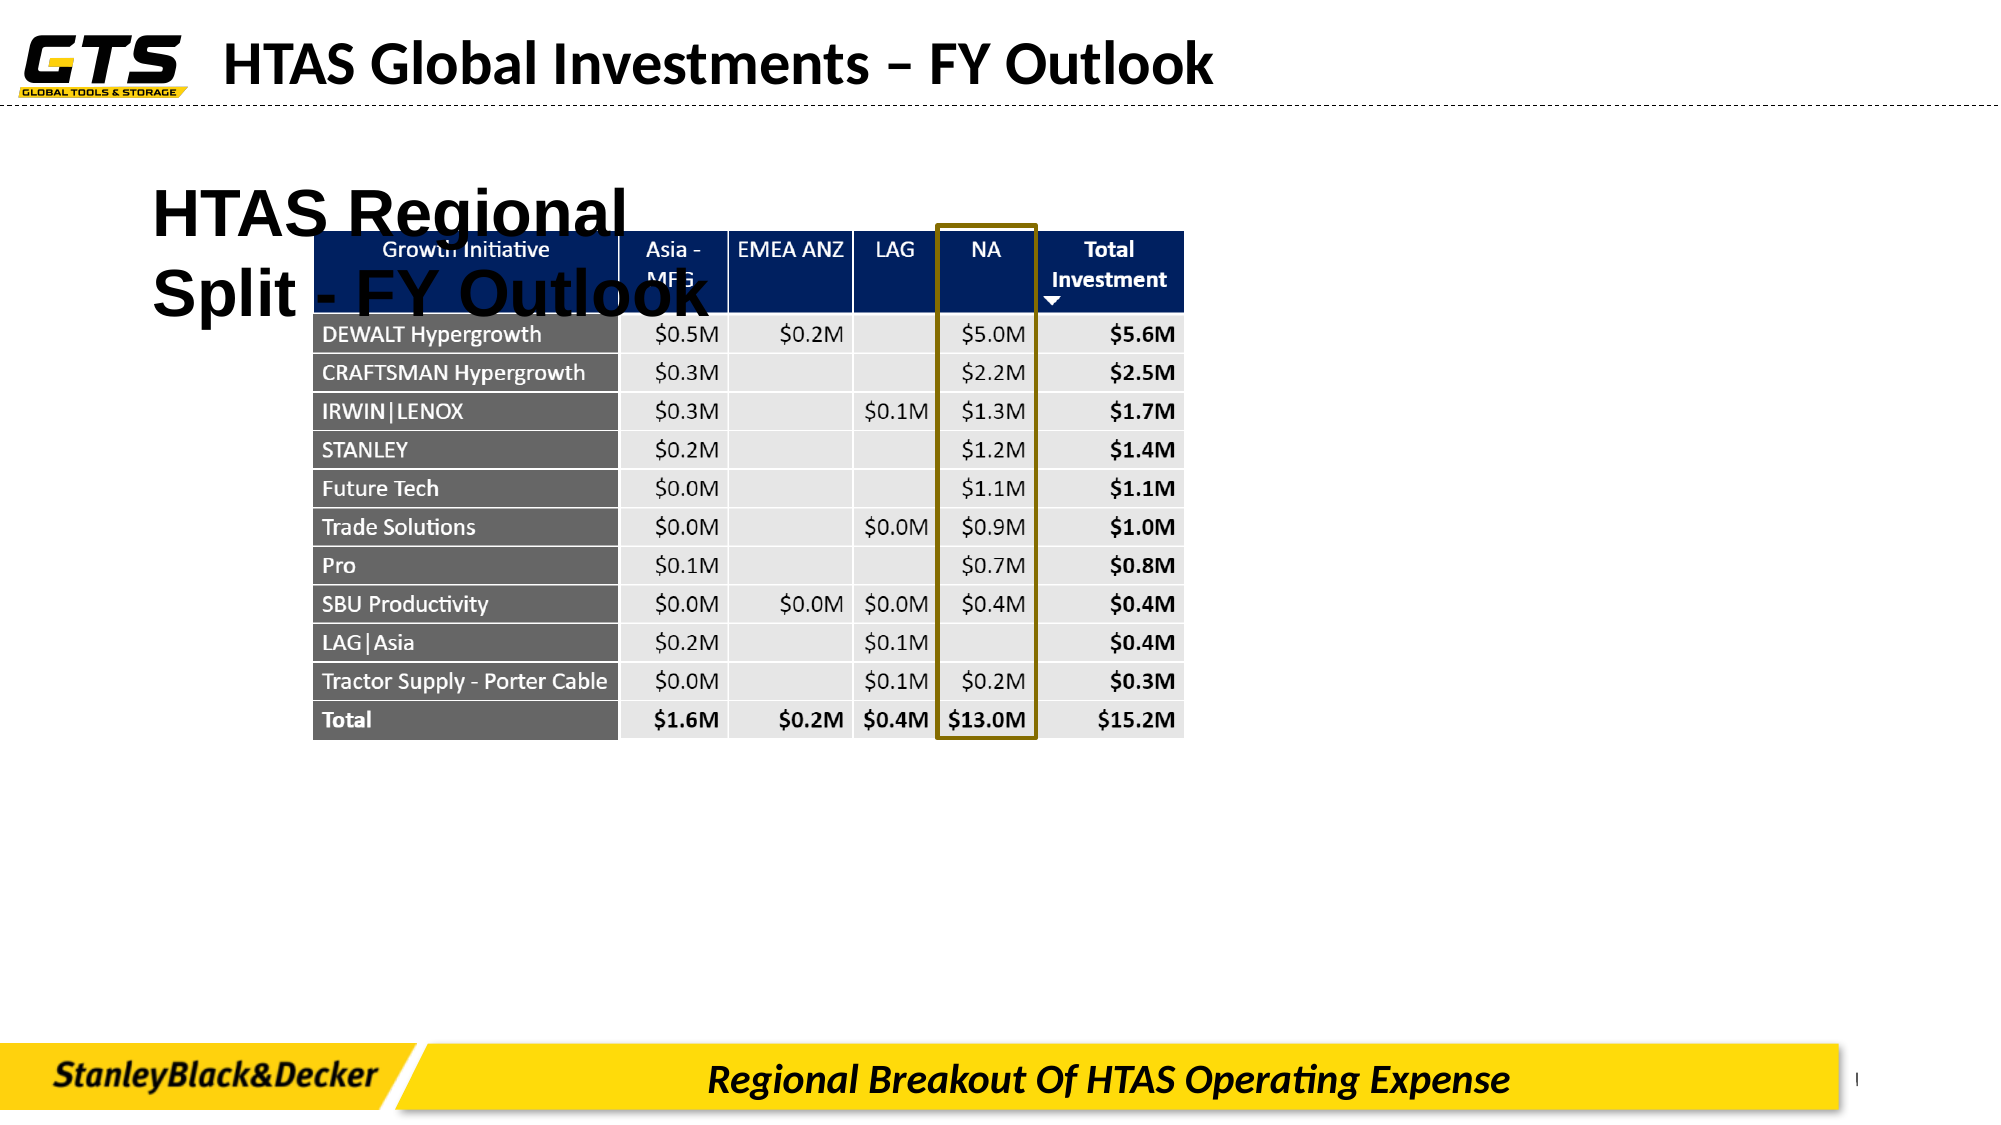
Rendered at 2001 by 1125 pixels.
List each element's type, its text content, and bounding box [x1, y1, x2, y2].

picture [15, 31, 191, 102]
text_box Regional Breakout Of HTAS Operating Expense [395, 1043, 1839, 1110]
text_box HTAS Global Investments – FY Outlook [208, 14, 1825, 95]
picture [311, 225, 1192, 743]
title HTAS Regional Split - FY Outlook [137, 75, 783, 338]
picture [0, 1043, 417, 1110]
